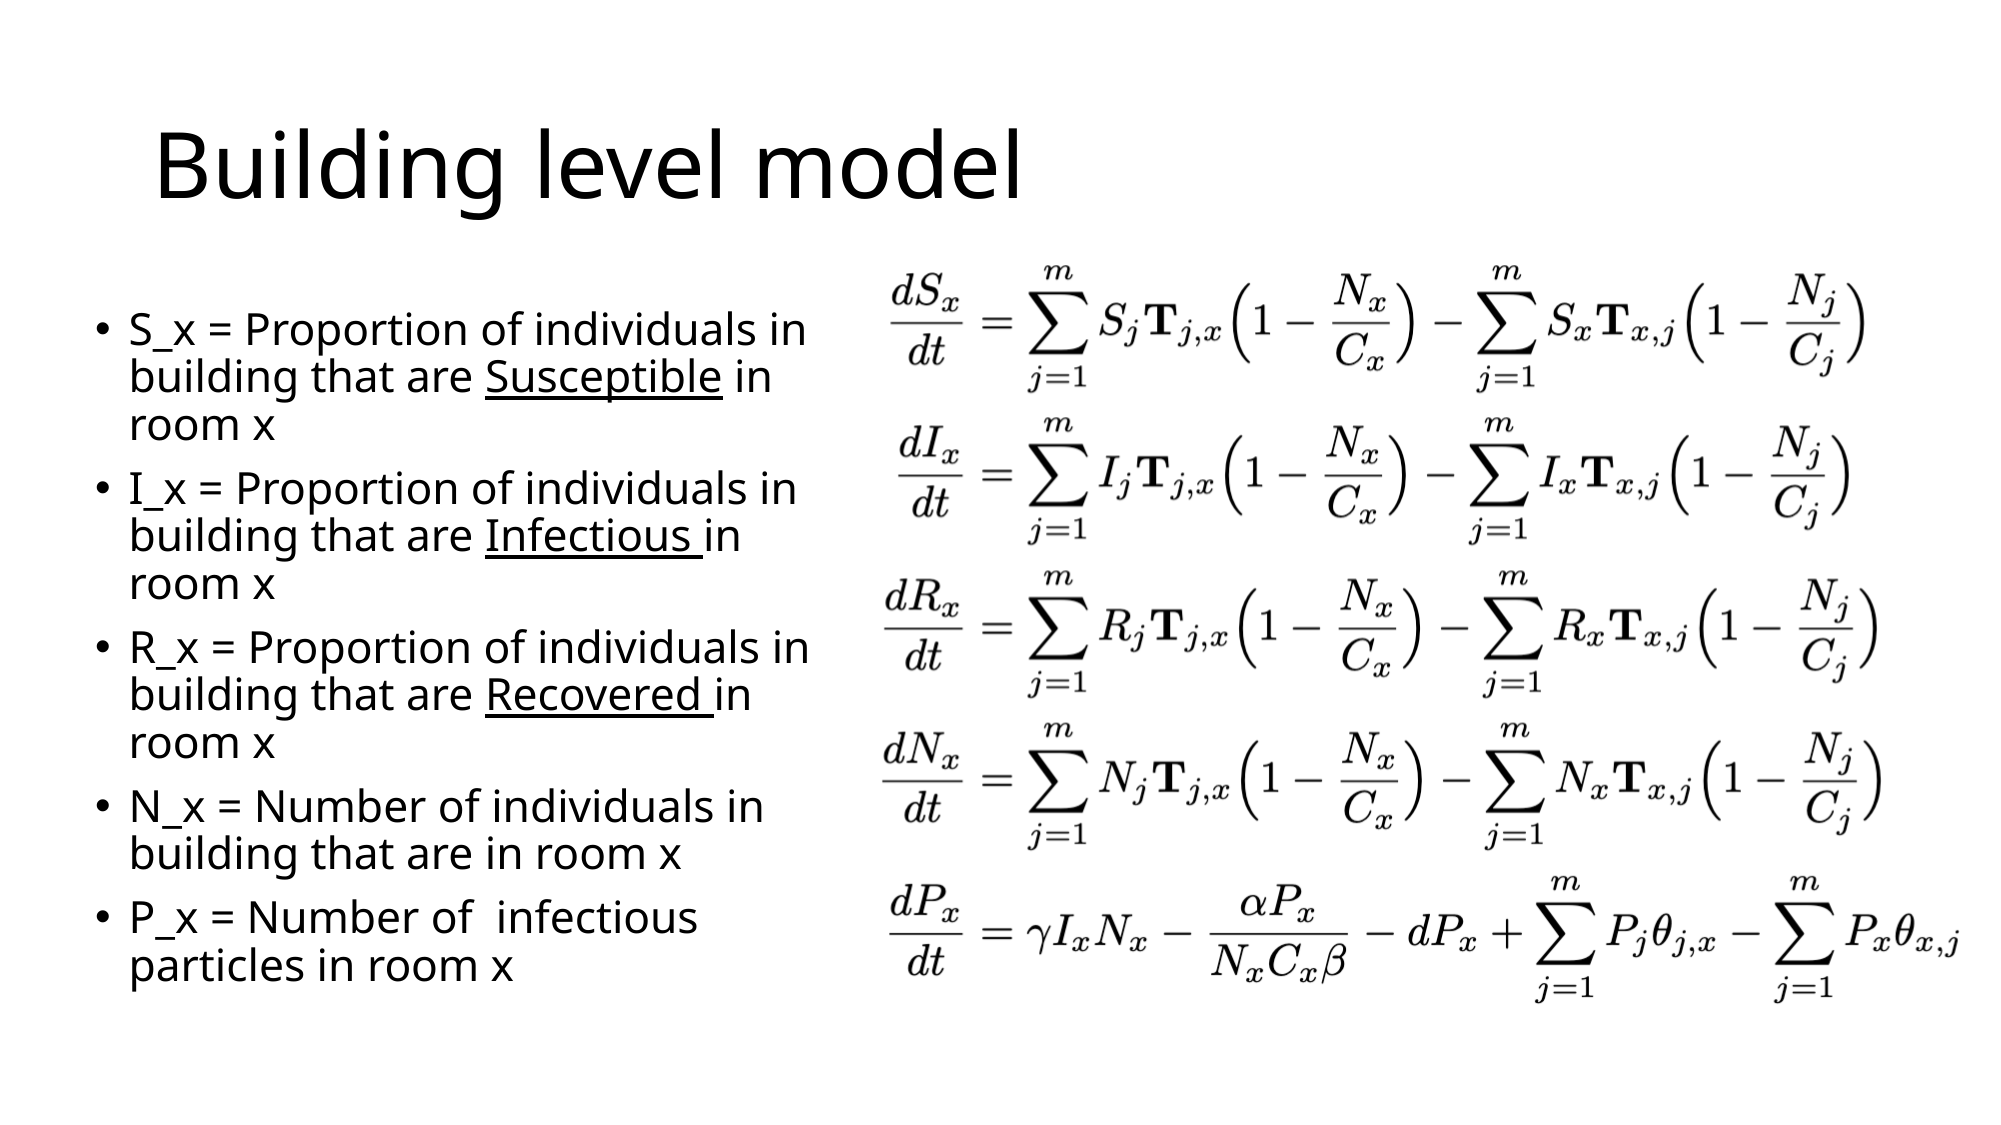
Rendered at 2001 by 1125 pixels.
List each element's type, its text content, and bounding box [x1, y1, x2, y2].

picture [843, 226, 2000, 1014]
title Building level model [137, 59, 1863, 278]
list S_x = Proportion of individuals in building that are Susceptible in room x I_x = Proportion of individuals in building that are Infectious in room x R_x = Proportion of individuals in building that are Recovered in room x N_x = Number of individuals in building that are in room x P_x = Number of infectious particles in room x [80, 299, 843, 1014]
